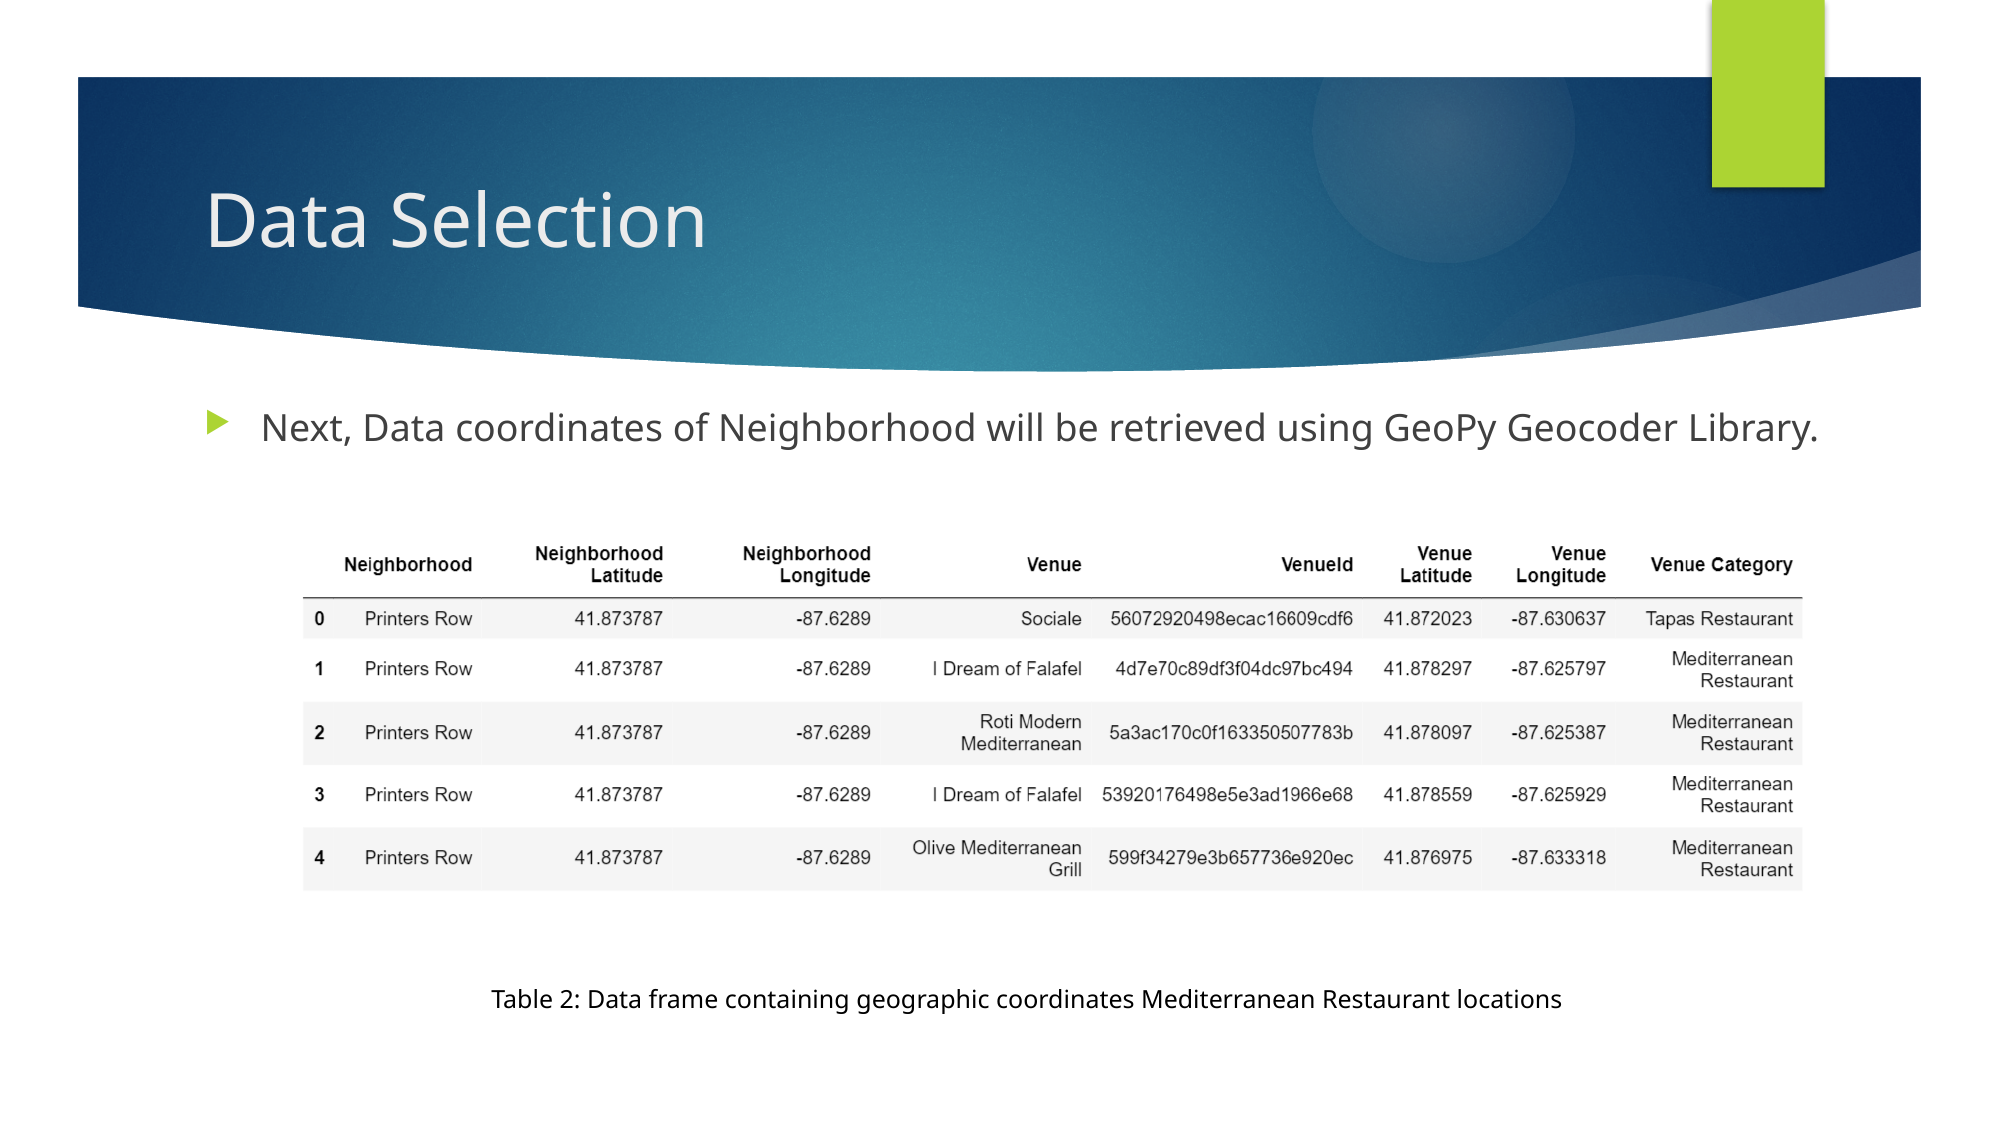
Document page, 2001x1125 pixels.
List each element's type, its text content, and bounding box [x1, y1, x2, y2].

list Next, Data coordinates of Neighborhood will be retrieved using GeoPy Geocoder Library. [189, 396, 1895, 506]
text_box Table 2: Data frame containing geographic coordinates Mediterranean Restaurant locations [476, 976, 1580, 1021]
title Data Selection [189, 159, 1627, 276]
picture [286, 532, 1810, 912]
